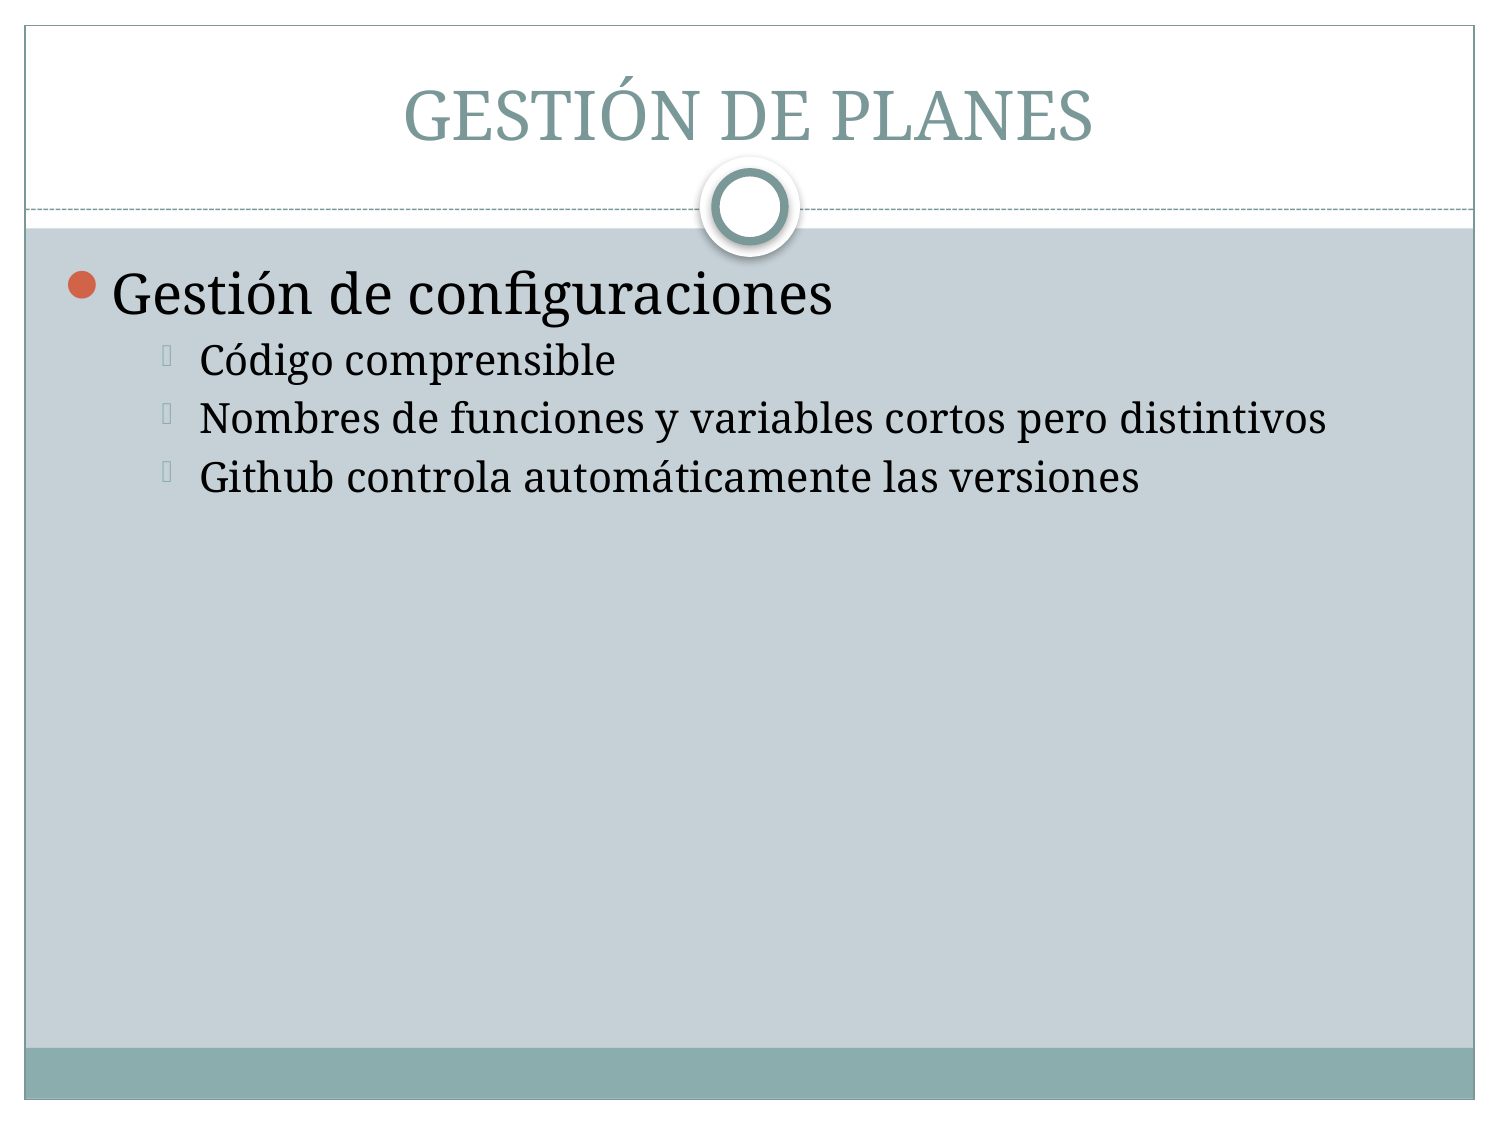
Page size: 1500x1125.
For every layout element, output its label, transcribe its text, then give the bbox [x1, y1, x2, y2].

title GESTIÓN DE PLANES [49, 37, 1450, 162]
list Gestión de configuraciones Código comprensible Nombres de funciones y variables cortos pero distintivos Github controla automáticamente las versiones [49, 250, 1445, 1125]
